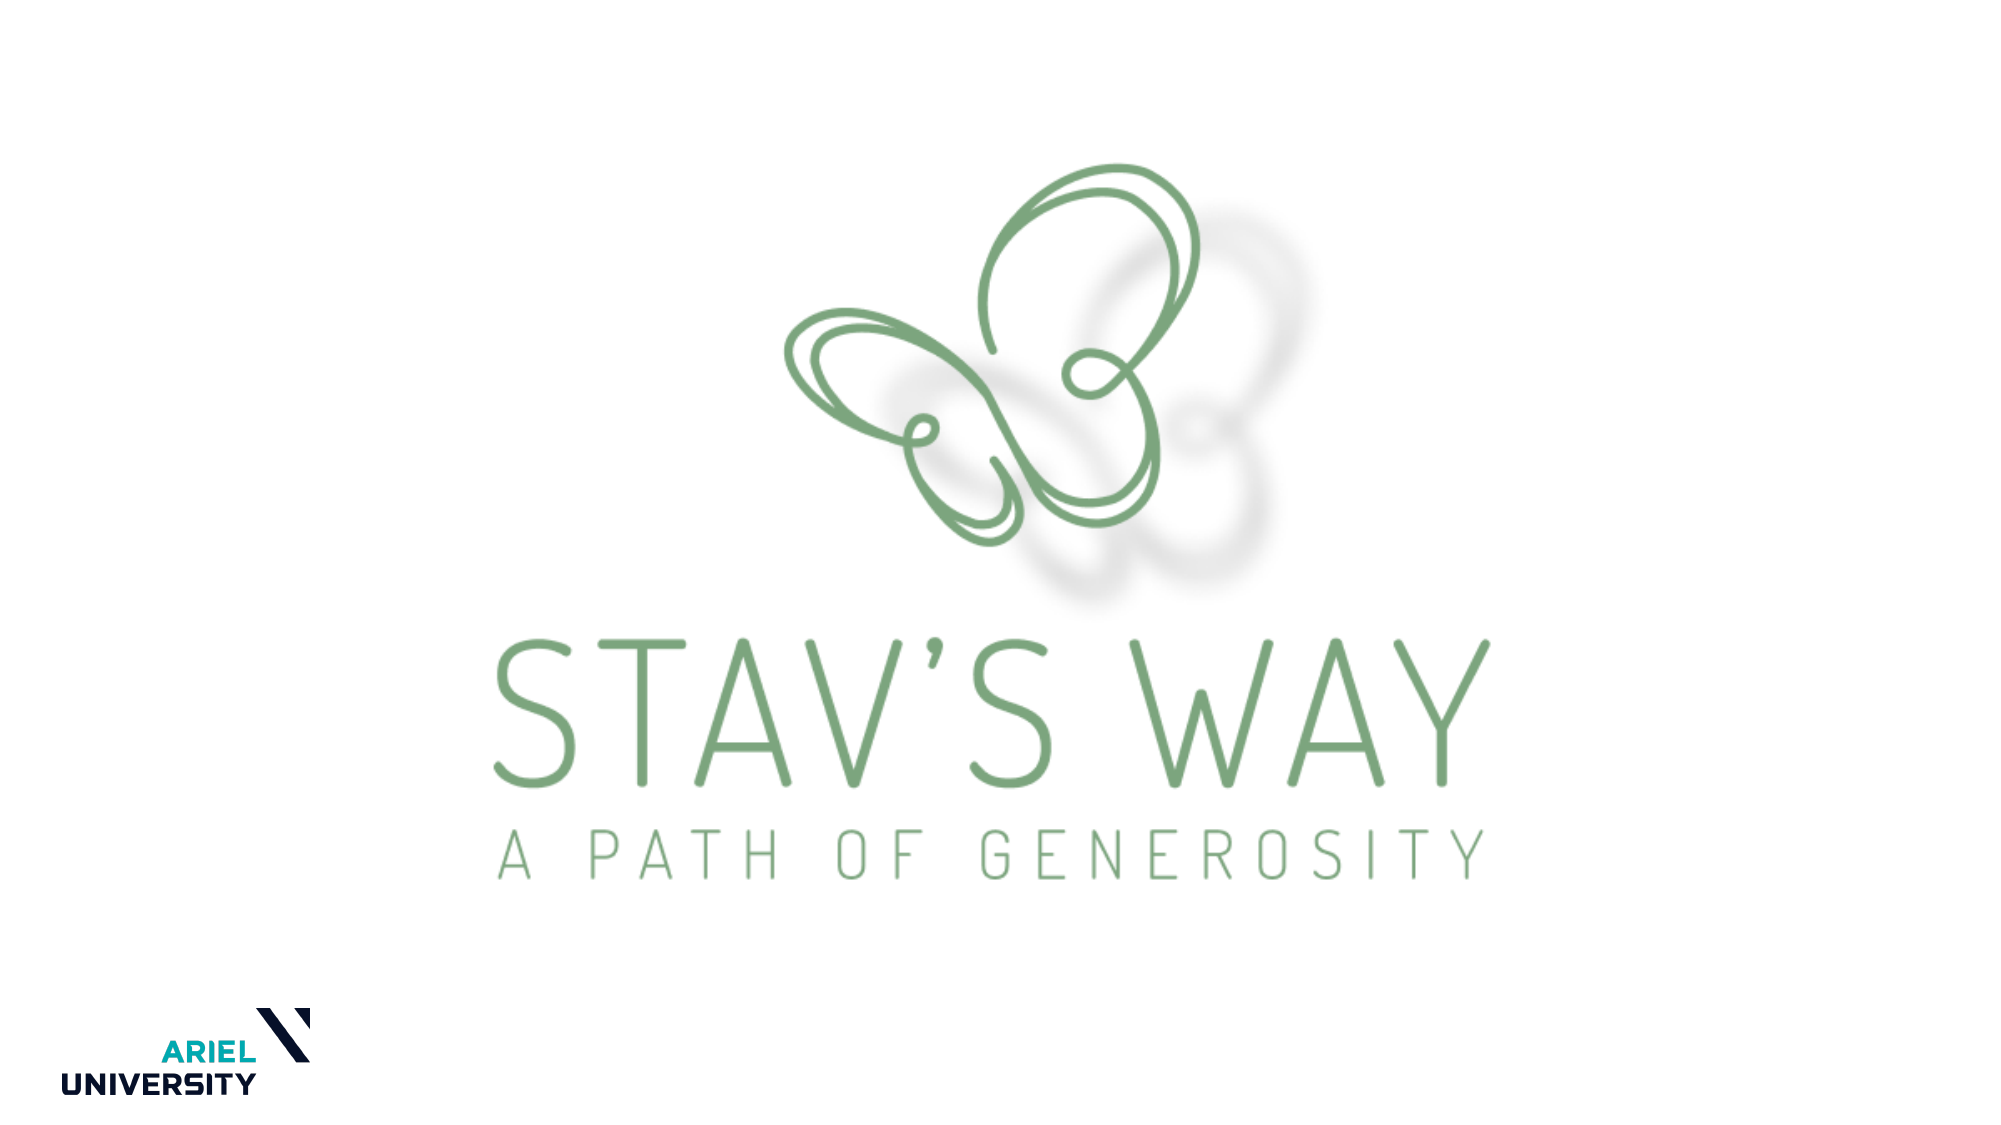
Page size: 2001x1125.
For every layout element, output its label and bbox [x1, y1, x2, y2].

picture [62, 1008, 310, 1095]
picture [242, 0, 1758, 940]
